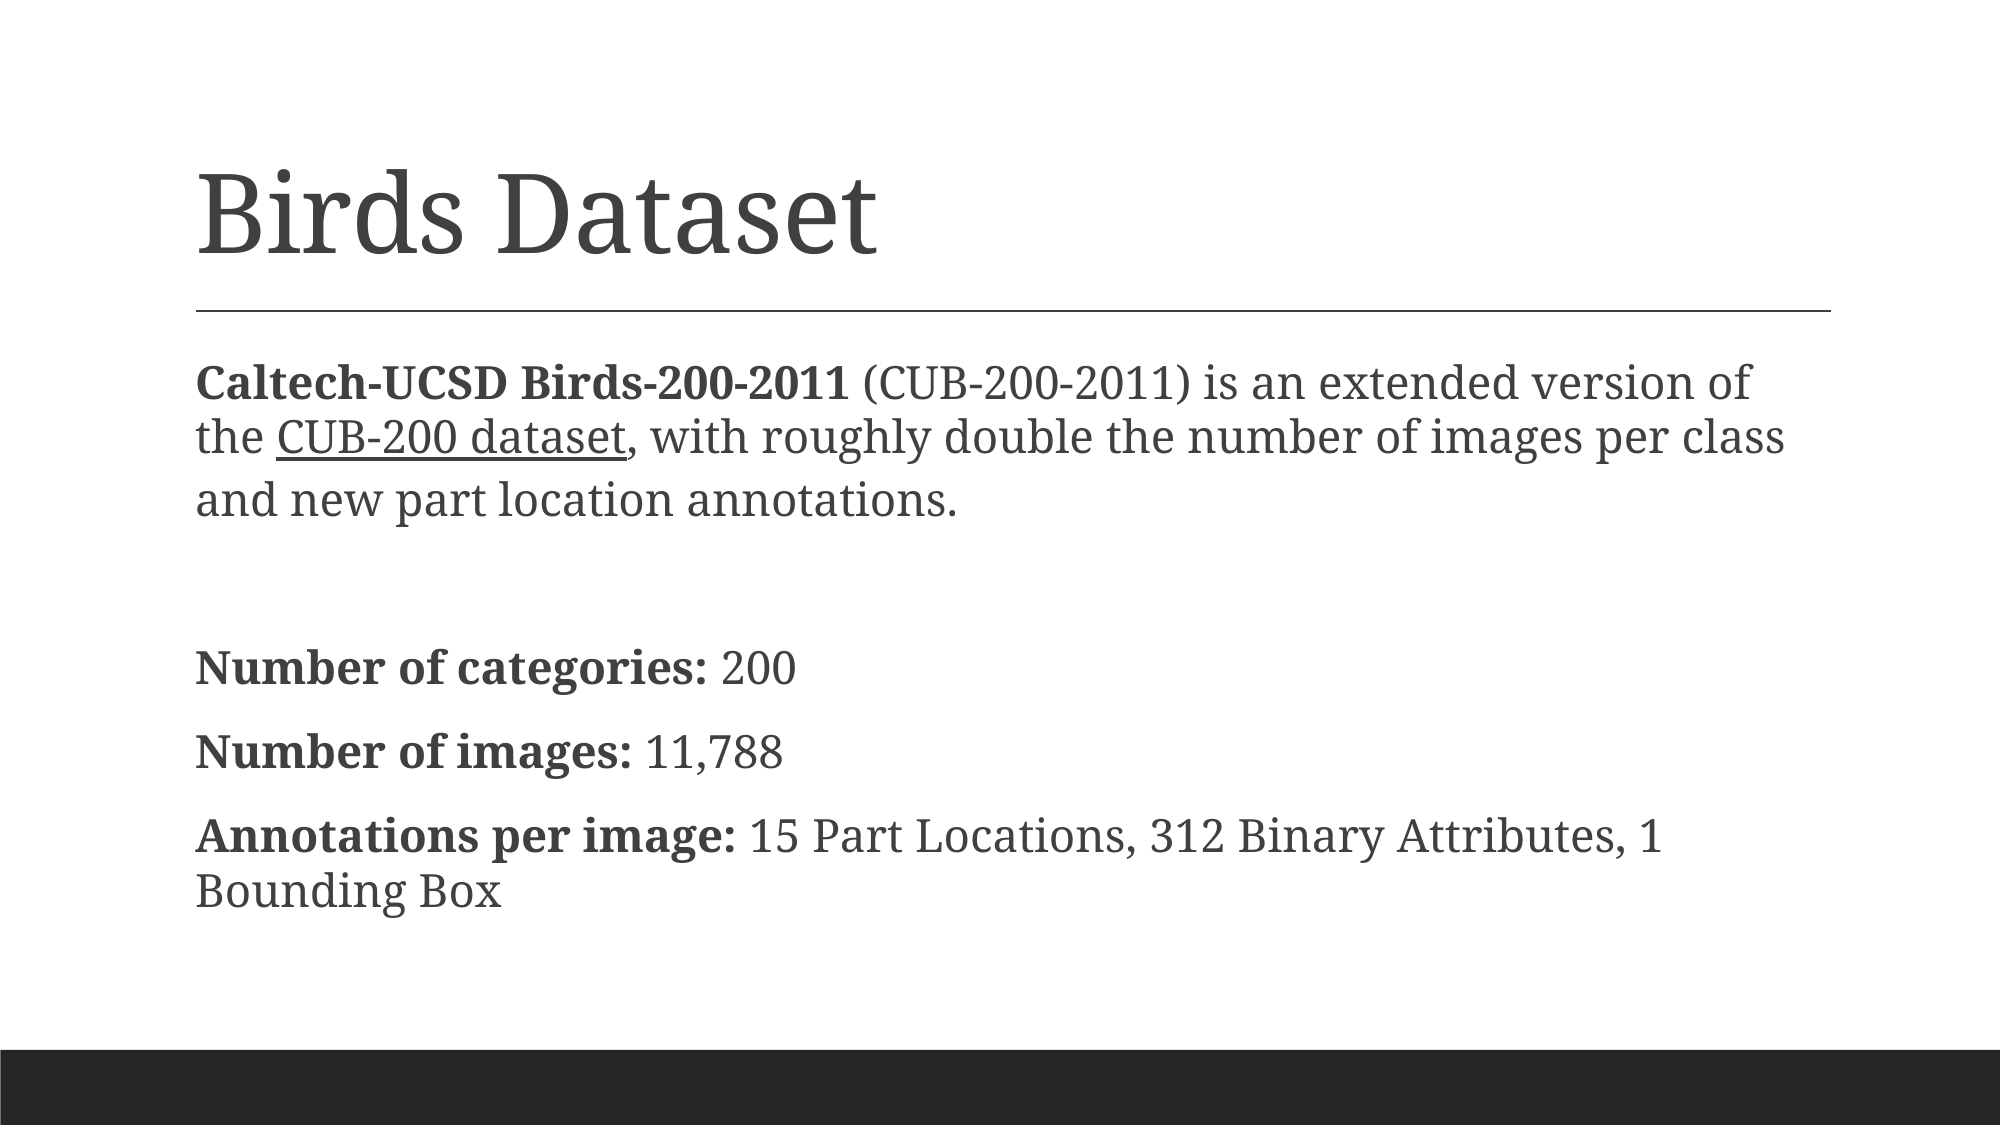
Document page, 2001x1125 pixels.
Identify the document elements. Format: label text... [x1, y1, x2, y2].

list Caltech-UCSD Birds-200-2011 (CUB-200-2011) is an extended version of the CUB-200 dataset, with roughly double the number of images per class and new part location annotations. Number of categories: 200 Number of images: 11,788 Annotations per image: 15 Part Locations, 312 Binary Attributes, 1 Bounding Box [180, 345, 1830, 963]
title Birds Dataset [180, 47, 1830, 285]
